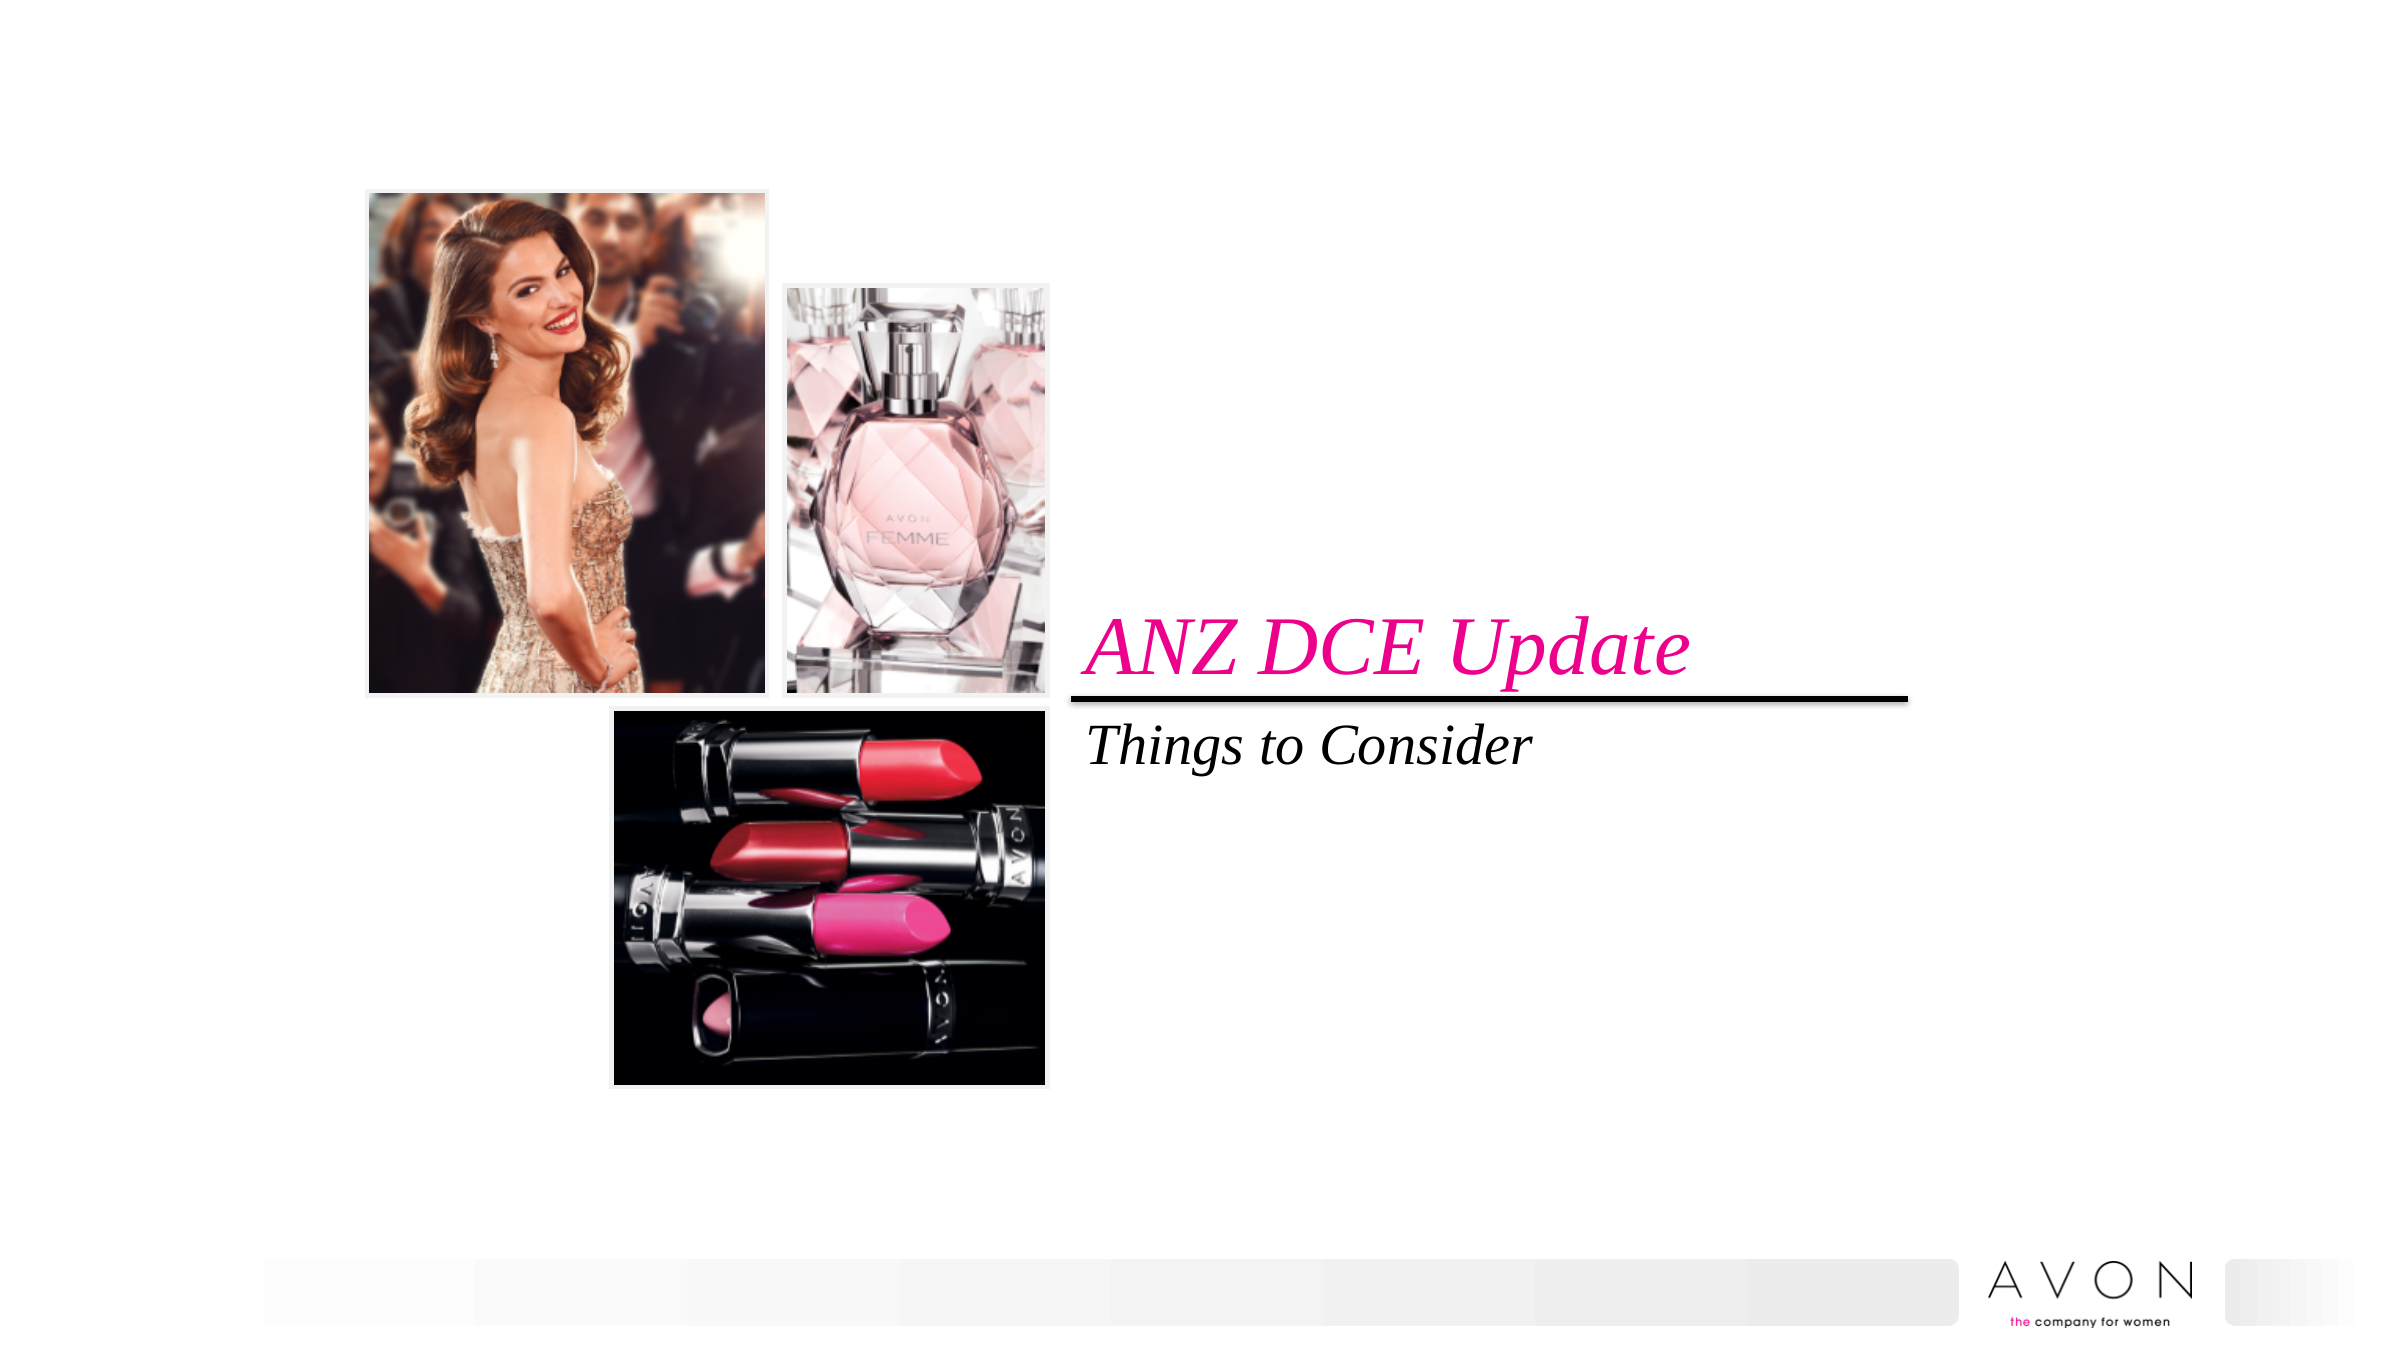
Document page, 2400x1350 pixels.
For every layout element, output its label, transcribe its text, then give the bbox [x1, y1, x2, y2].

list Things to Consider [1070, 698, 2202, 1200]
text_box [368, 192, 1046, 1086]
picture [1988, 1261, 2192, 1328]
title ANZ DCE Update [1070, 473, 2202, 698]
